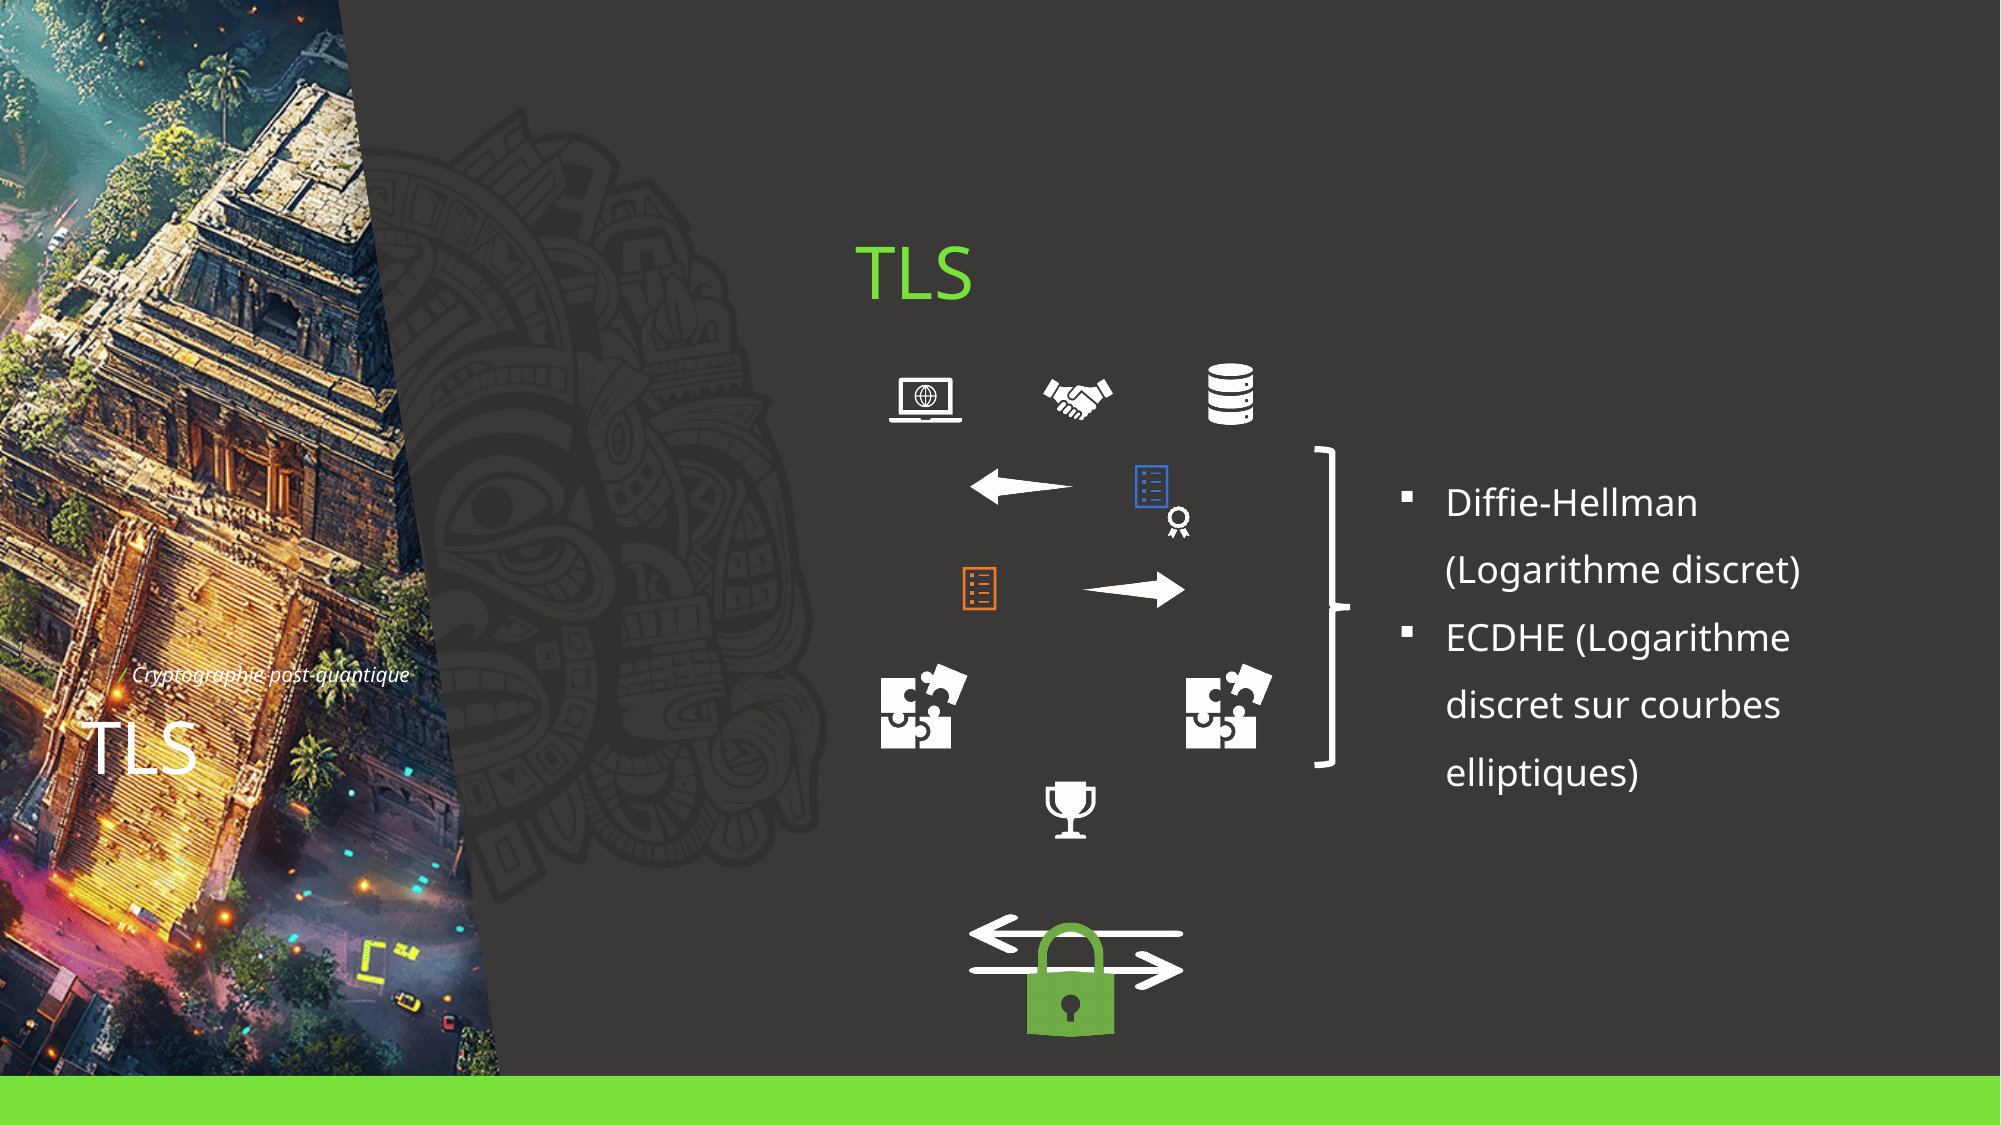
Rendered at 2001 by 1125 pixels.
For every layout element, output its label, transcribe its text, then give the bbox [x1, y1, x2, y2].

picture [865, 647, 983, 766]
picture [1192, 355, 1269, 433]
text_box TLS [840, 219, 1923, 322]
picture [1039, 361, 1117, 438]
picture [1125, 460, 1197, 541]
picture [953, 562, 1006, 615]
text_box / Cryptographie post-quantique [103, 654, 425, 694]
picture [1169, 647, 1288, 766]
text_box TLS [66, 694, 215, 797]
picture [1076, 552, 1190, 627]
text_box [1314, 448, 1351, 766]
picture [959, 897, 1193, 1055]
picture [1036, 775, 1105, 845]
picture [887, 361, 964, 439]
text_box Diffie-Hellman (Logarithme discret) ECDHE (Logarithme discret sur courbes elliptiques) [1383, 449, 1928, 802]
picture [965, 449, 1079, 524]
picture [0, 0, 499, 1075]
